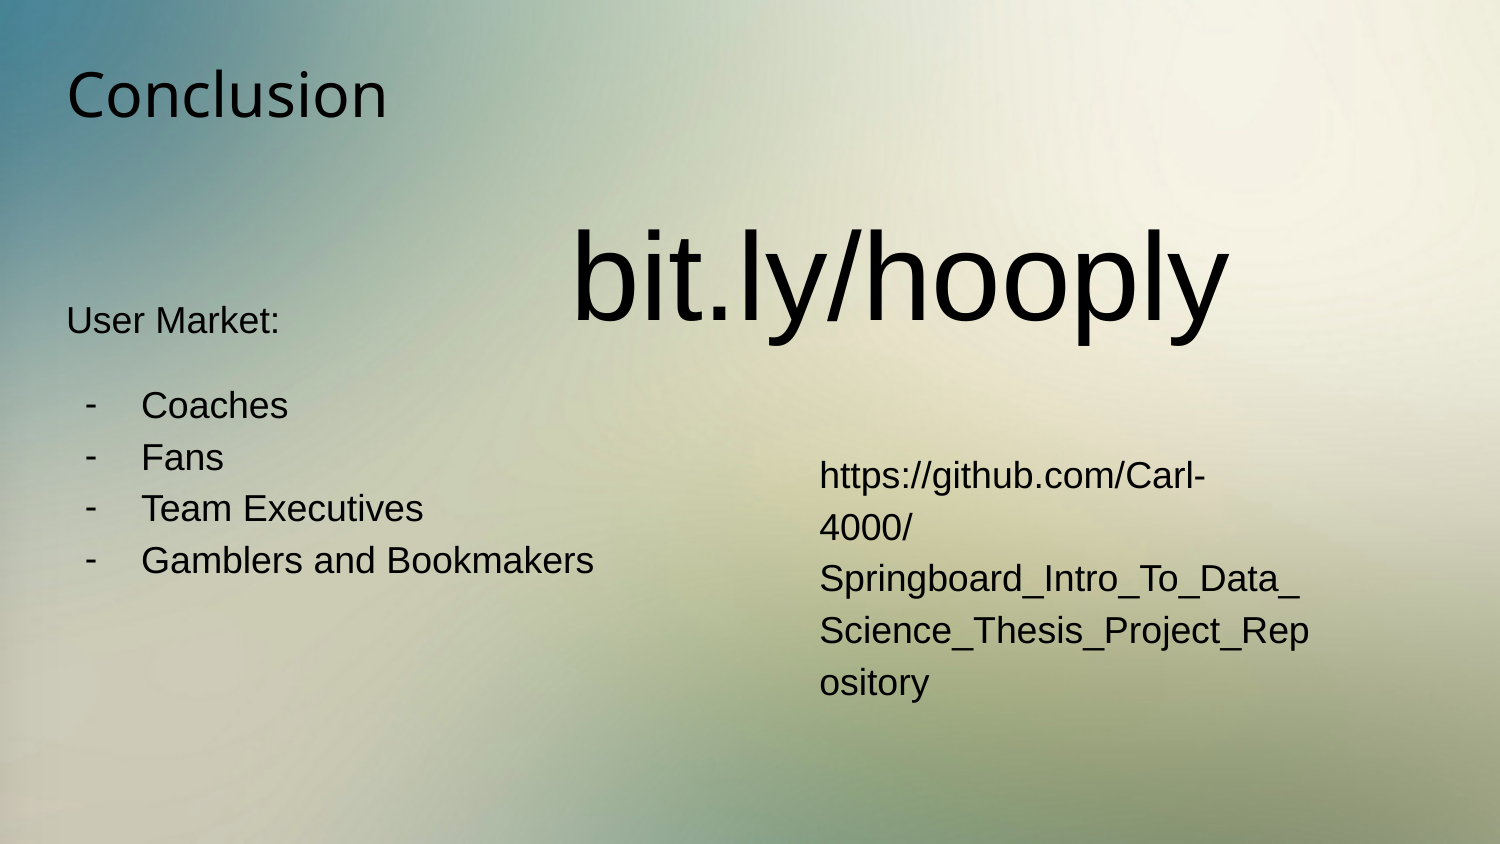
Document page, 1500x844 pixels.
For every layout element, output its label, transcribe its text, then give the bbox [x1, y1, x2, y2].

list User Market: Coaches Fans Team Executives Gamblers and Bookmakers [51, 189, 1449, 750]
picture [0, 0, 1500, 844]
text_box https://github.com/Carl-4000/Springboard_Intro_To_Data_Science_Thesis_Project_Repository [804, 421, 1339, 725]
text_box bit.ly/hooply [555, 157, 1483, 409]
title Conclusion [51, 39, 1473, 167]
